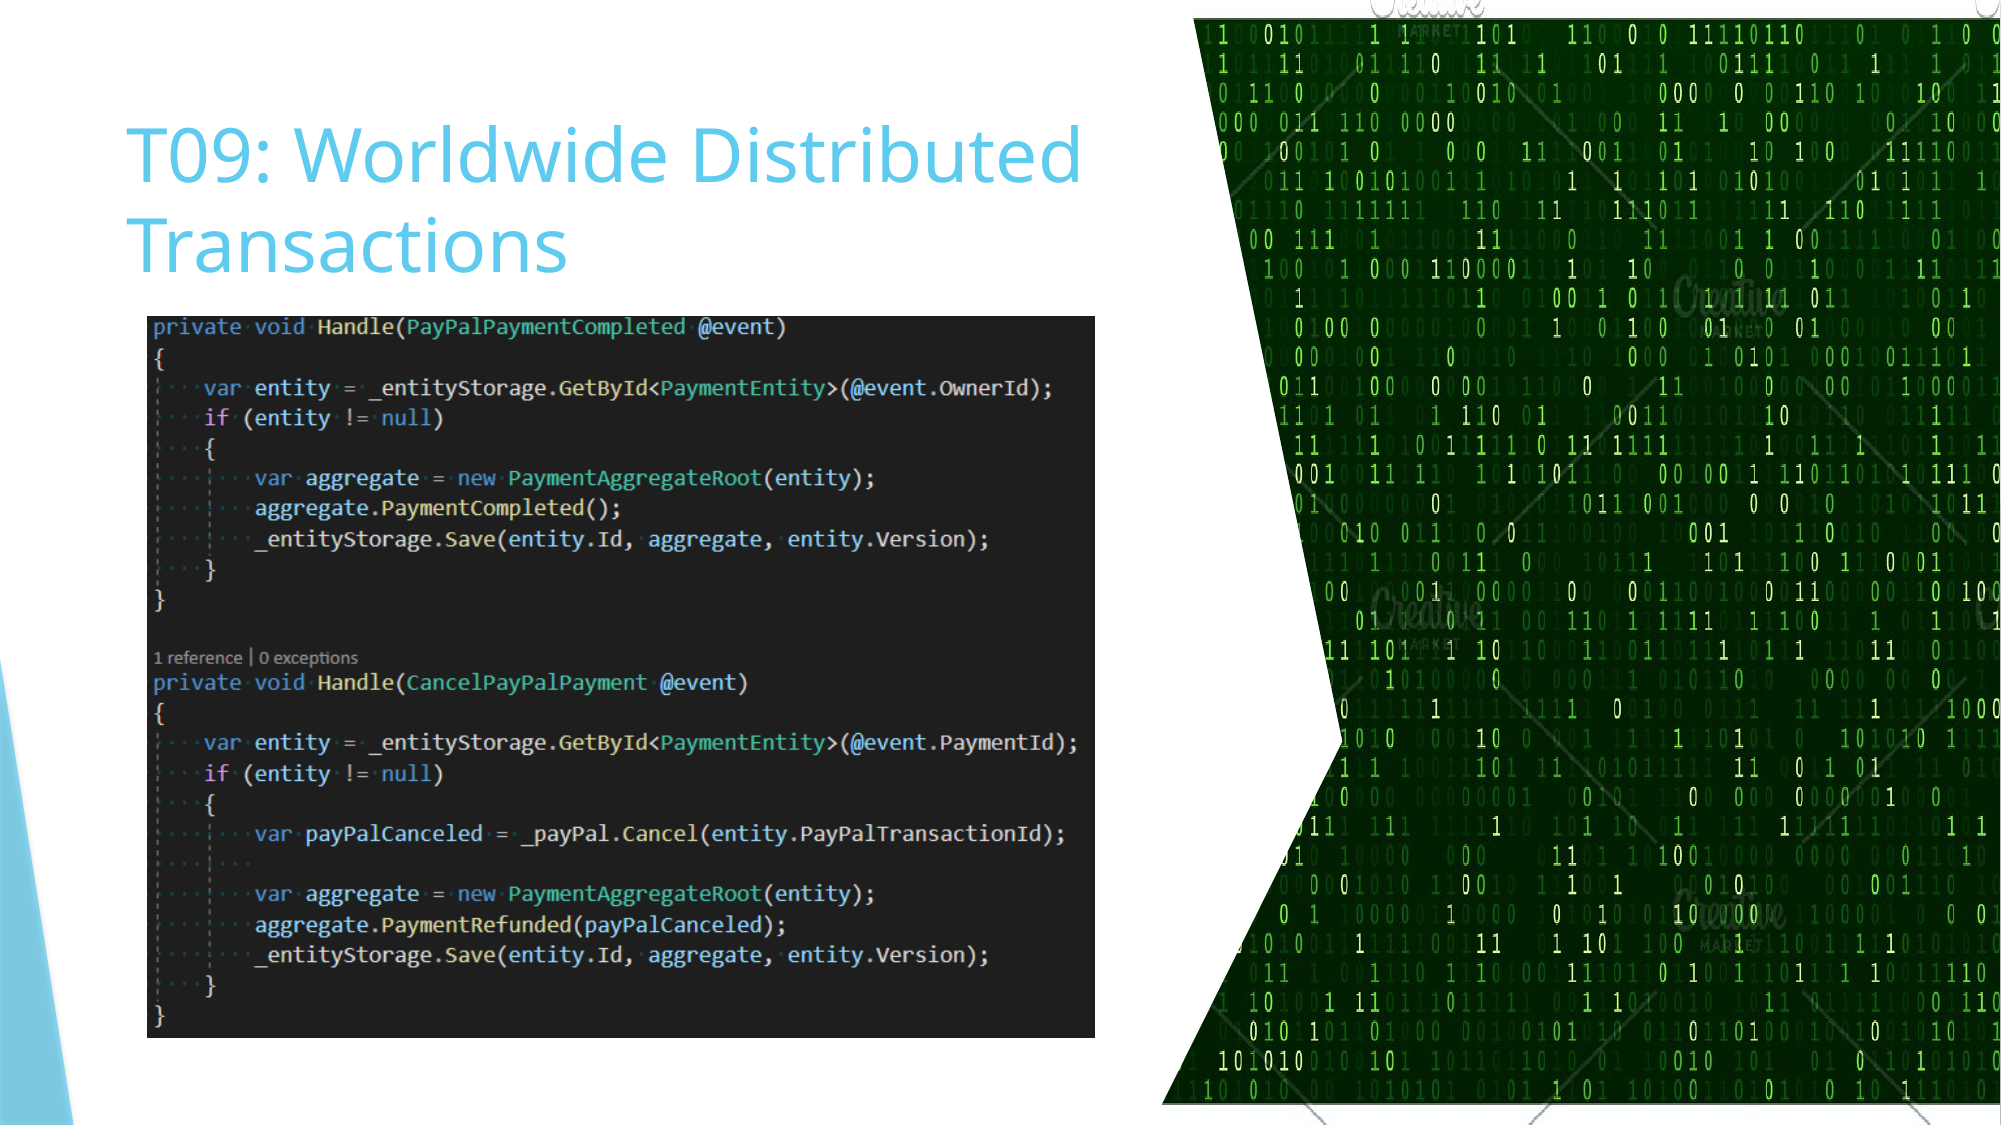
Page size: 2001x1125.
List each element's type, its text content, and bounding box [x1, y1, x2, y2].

picture [1148, 0, 2000, 1125]
picture [146, 316, 1095, 1038]
title T09: Worldwide Distributed Transactions [111, 99, 1143, 317]
